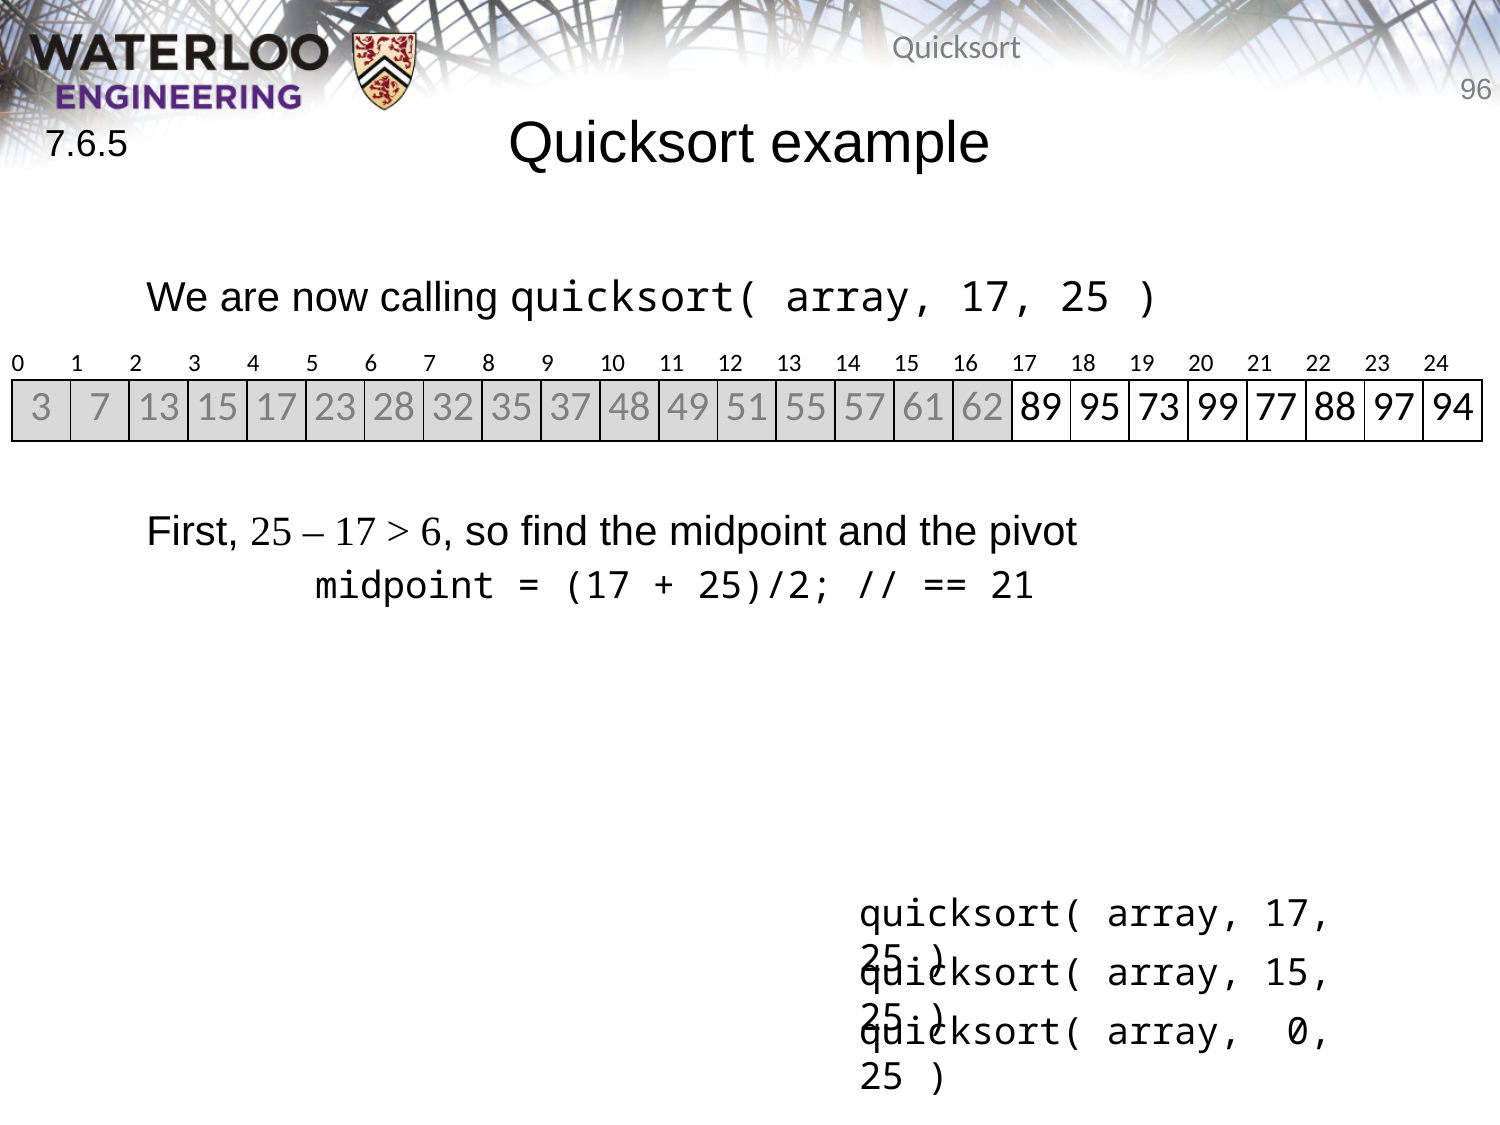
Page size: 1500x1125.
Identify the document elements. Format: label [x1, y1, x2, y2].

table_cell [601, 381, 658, 440]
table_cell [307, 381, 364, 440]
table_cell [836, 381, 893, 440]
table_cell [895, 381, 952, 440]
table_cell [1130, 381, 1187, 440]
table_cell [1189, 381, 1246, 440]
text_box [844, 881, 1447, 1105]
list [74, 262, 1426, 350]
table_cell [71, 381, 128, 440]
text_box [30, 111, 143, 172]
table_cell [542, 381, 599, 440]
list [74, 442, 1426, 1006]
table_cell [1248, 381, 1305, 440]
title [74, 44, 1426, 233]
table_cell [424, 381, 481, 440]
picture [0, 0, 1500, 1125]
table_cell [718, 381, 775, 440]
table_cell [1071, 381, 1128, 440]
table_cell [1365, 381, 1422, 440]
table_cell [13, 381, 70, 440]
table_cell [954, 381, 1011, 440]
table_cell [777, 381, 834, 440]
table_cell [660, 381, 717, 440]
table_cell [1013, 381, 1070, 440]
table_cell [189, 381, 246, 440]
table_cell [483, 381, 540, 440]
table_cell [365, 381, 423, 440]
table_cell [1307, 381, 1364, 440]
table_cell [130, 381, 187, 440]
table_header [12, 350, 1482, 379]
table_cell [1424, 381, 1481, 440]
table_cell [248, 381, 305, 440]
